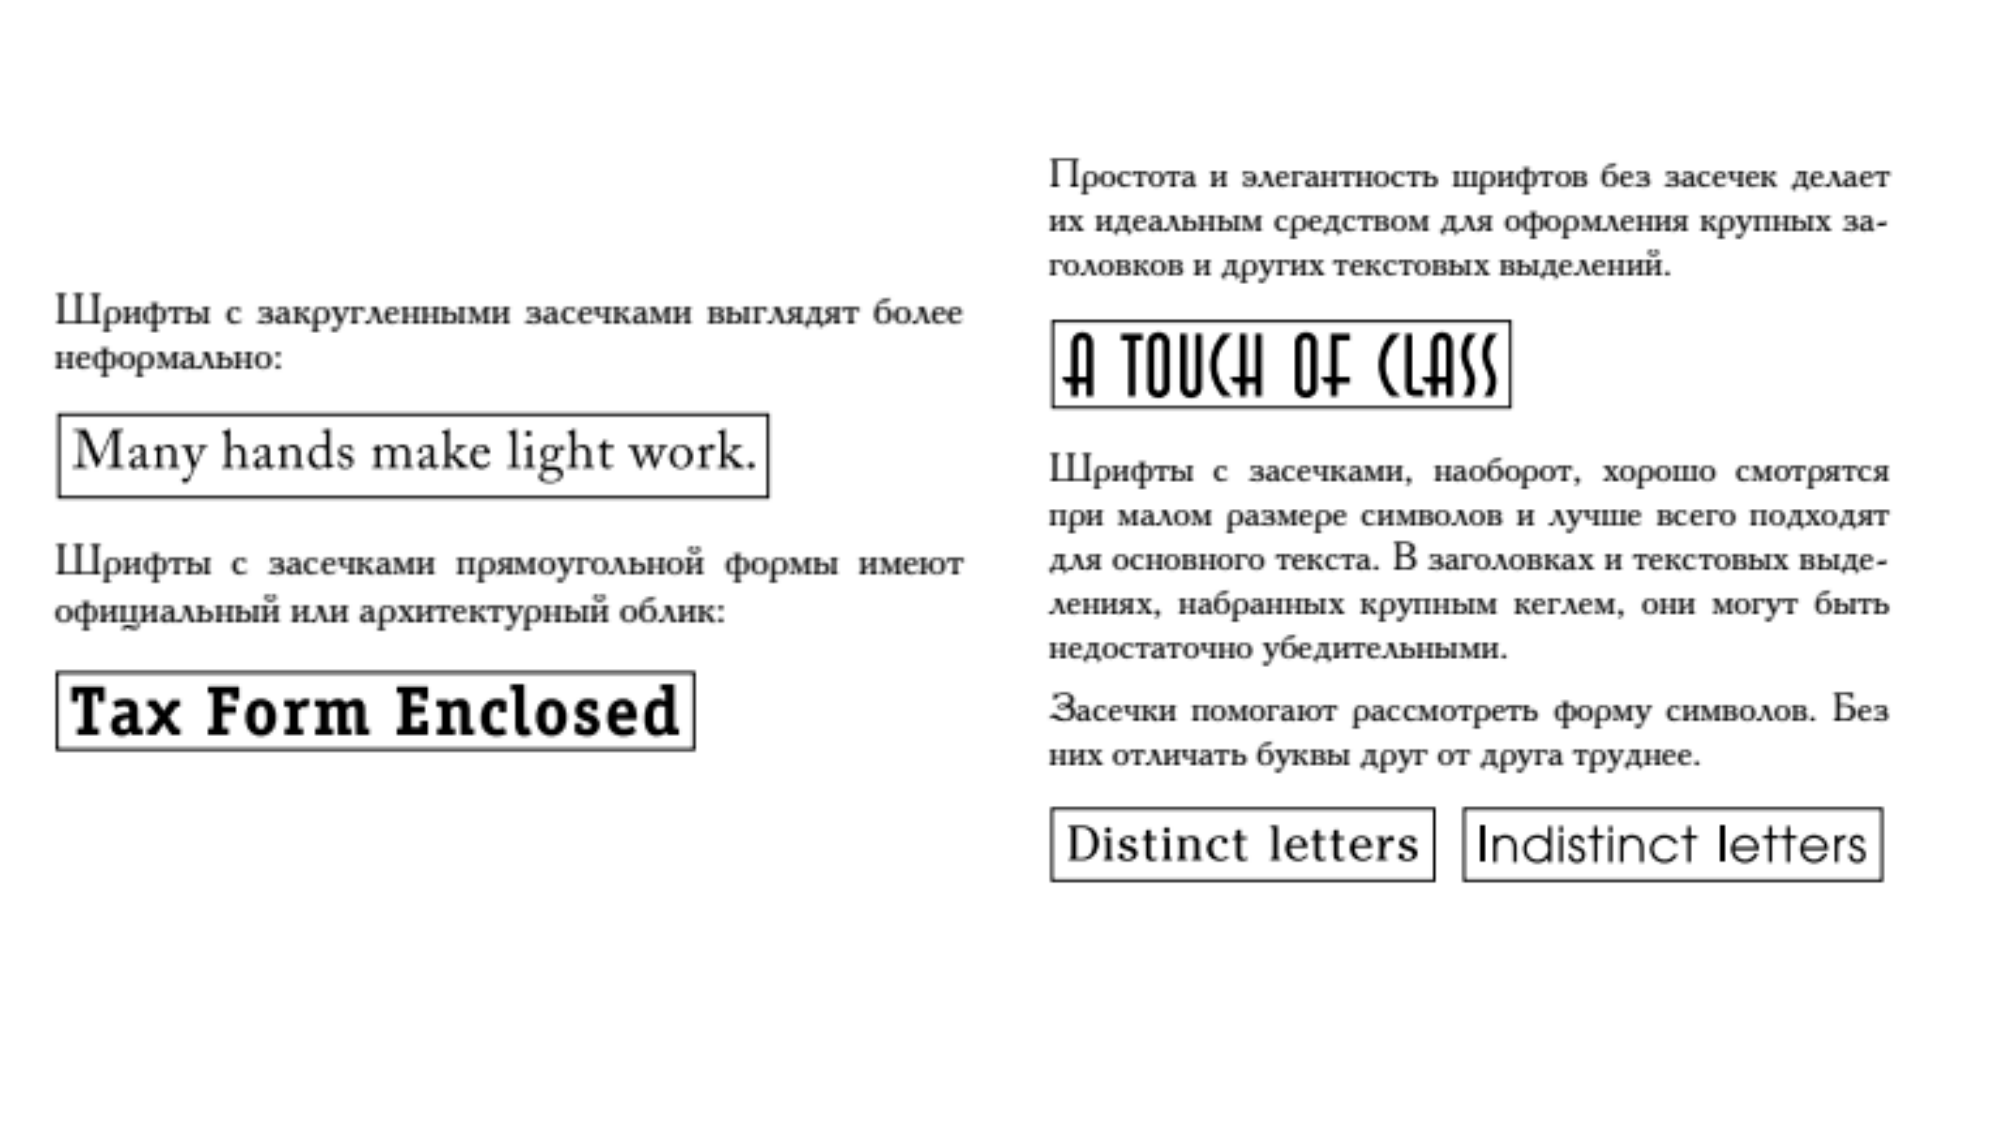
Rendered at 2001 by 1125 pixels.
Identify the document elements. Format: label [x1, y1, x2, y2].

picture [17, 154, 1958, 917]
